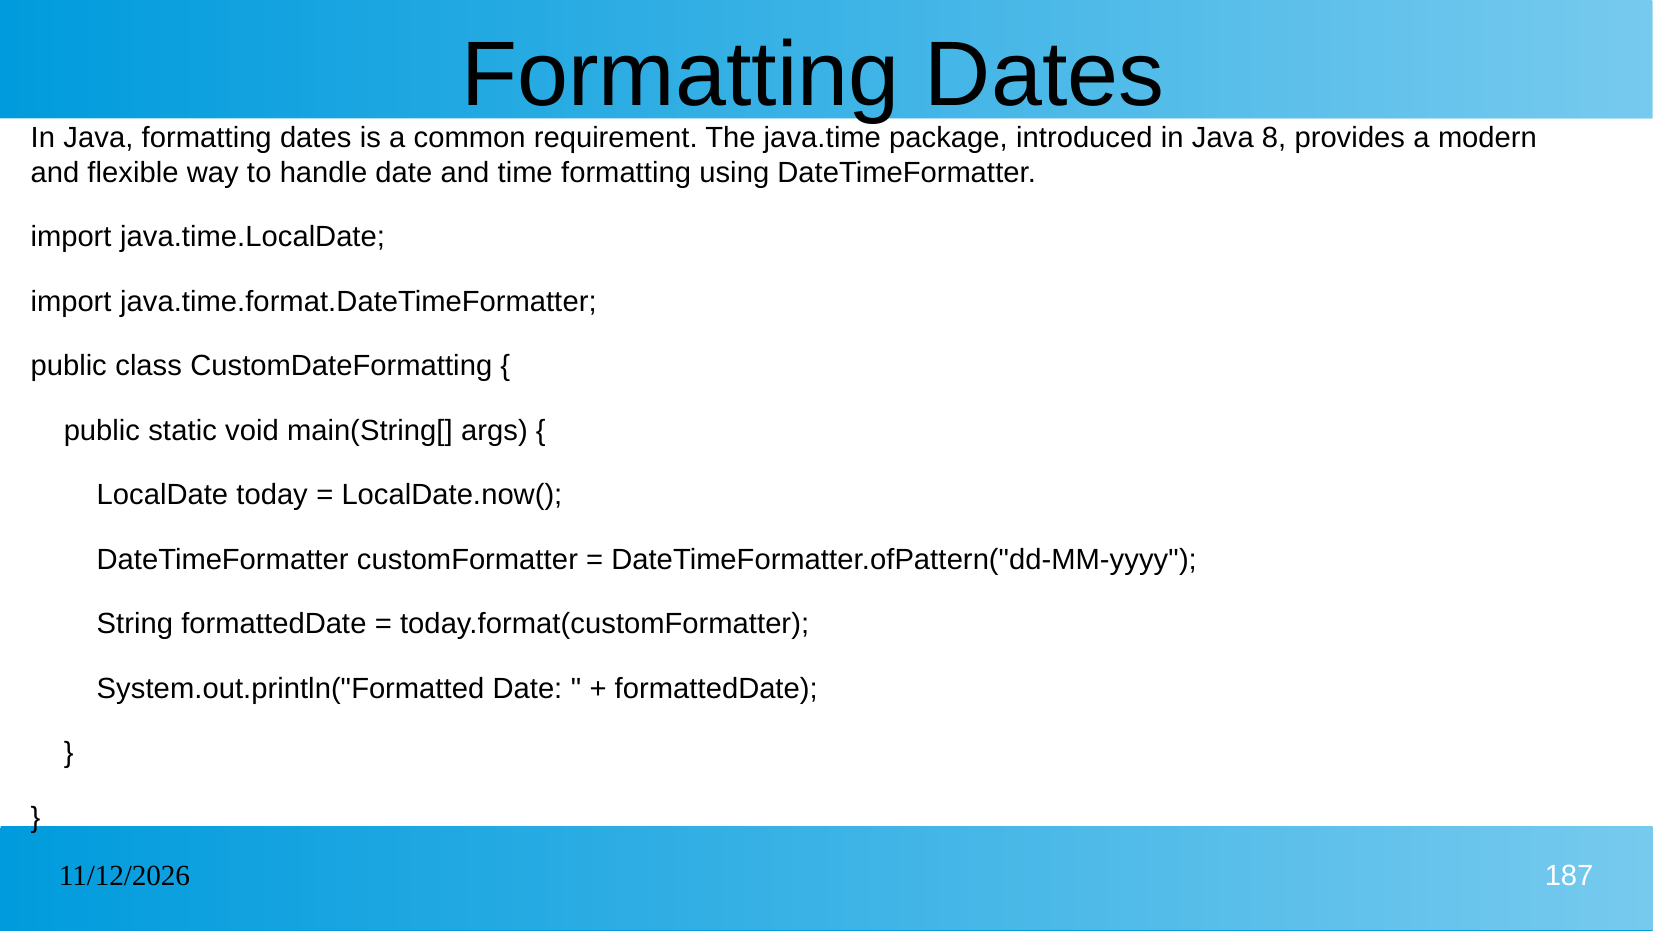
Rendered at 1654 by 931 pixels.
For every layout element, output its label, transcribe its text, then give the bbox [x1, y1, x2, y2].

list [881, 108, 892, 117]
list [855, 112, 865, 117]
title Formatting Dates [59, 29, 1594, 108]
list In Java, formatting dates is a common requirement. The java.time package, introduced in Java 8, provides a modern and flexible way to handle date and time formatting using DateTimeFormatter. import java.time.LocalDate; import java.time.format.DateTimeFormatter; public class CustomDateFormatting { public static void main(String[] args) { LocalDate today = LocalDate.now(); DateTimeFormatter customFormatter = DateTimeFormatter.ofPattern("dd-MM-yyyy"); String formattedDate = today.format(customFormatter); System.out.println("Formatted Date: " + formattedDate); } } [30, 118, 1566, 840]
slide_number 187 [1210, 856, 1594, 915]
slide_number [59, 856, 443, 915]
